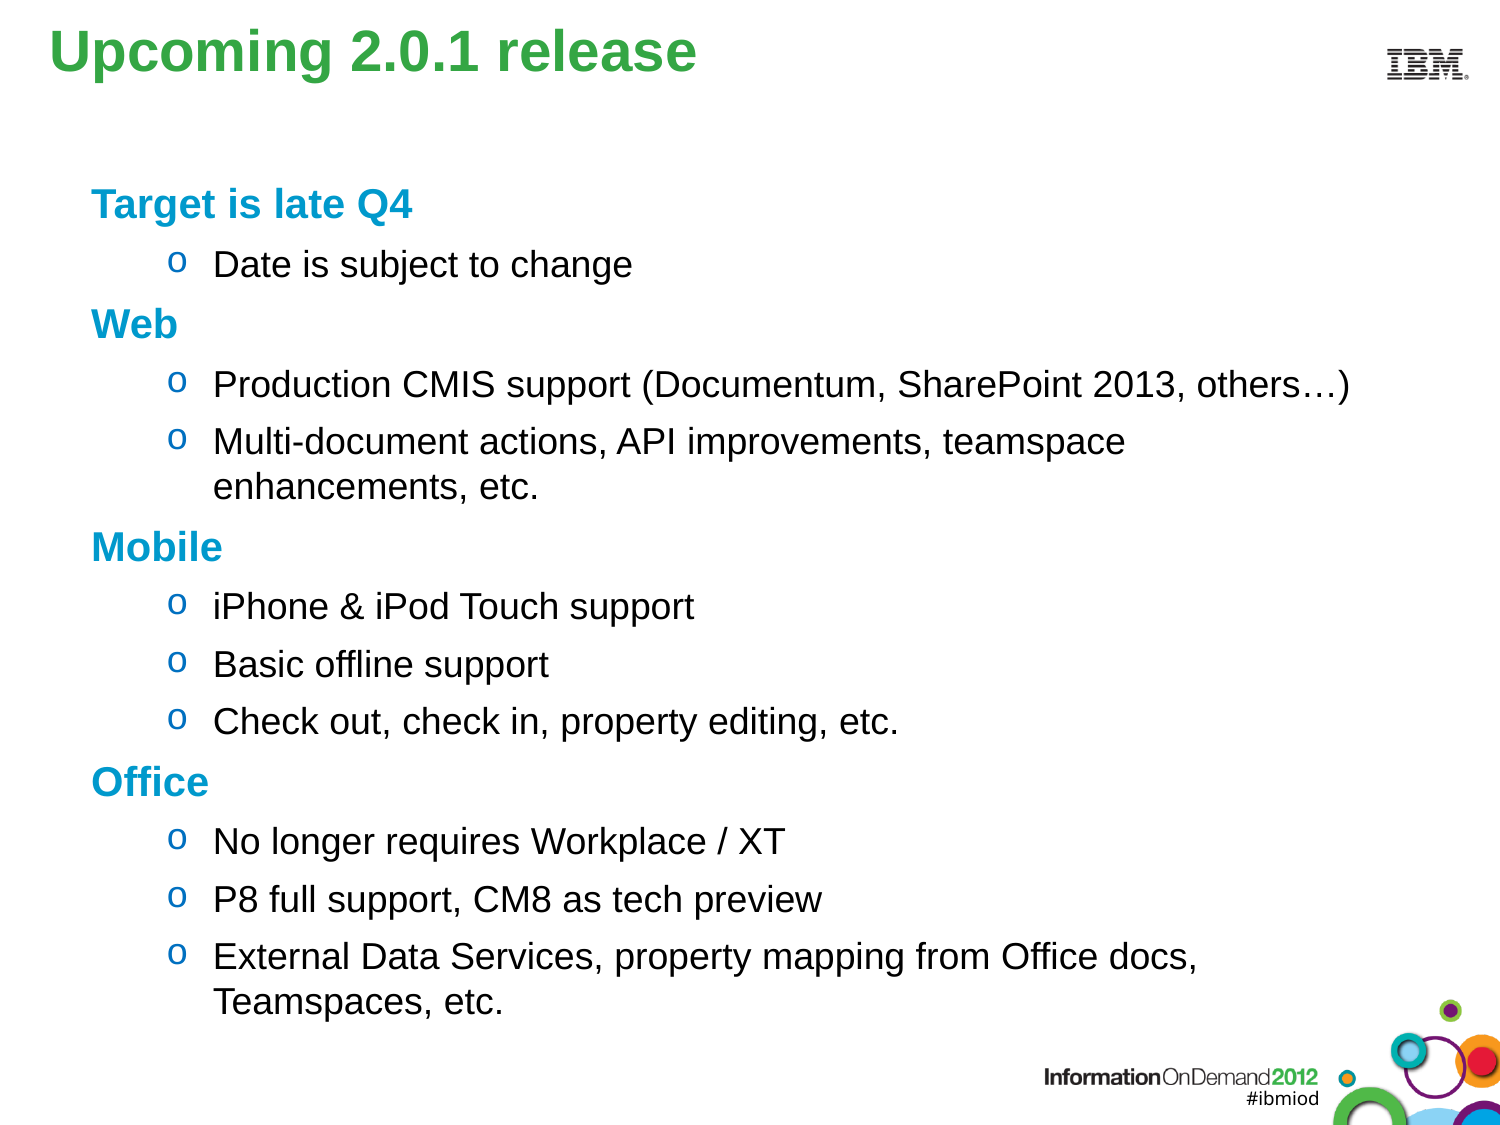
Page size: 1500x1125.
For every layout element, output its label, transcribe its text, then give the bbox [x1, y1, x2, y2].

list Target is late Q4 Date is subject to change Web Production CMIS support (Documentum, SharePoint 2013, others…) Multi-document actions, API improvements, teamspace enhancements, etc. Mobile iPhone & iPod Touch support Basic offline support Check out, check in, property editing, etc. Office No longer requires Workplace / XT P8 full support, CM8 as tech preview External Data Services, property mapping from Office docs, Teamspaces, etc. [75, 169, 1372, 1054]
text_box Upcoming 2.0.1 release [34, 16, 1325, 144]
picture [1385, 47, 1470, 80]
picture [1042, 1065, 1318, 1085]
picture [1328, 997, 1500, 1125]
